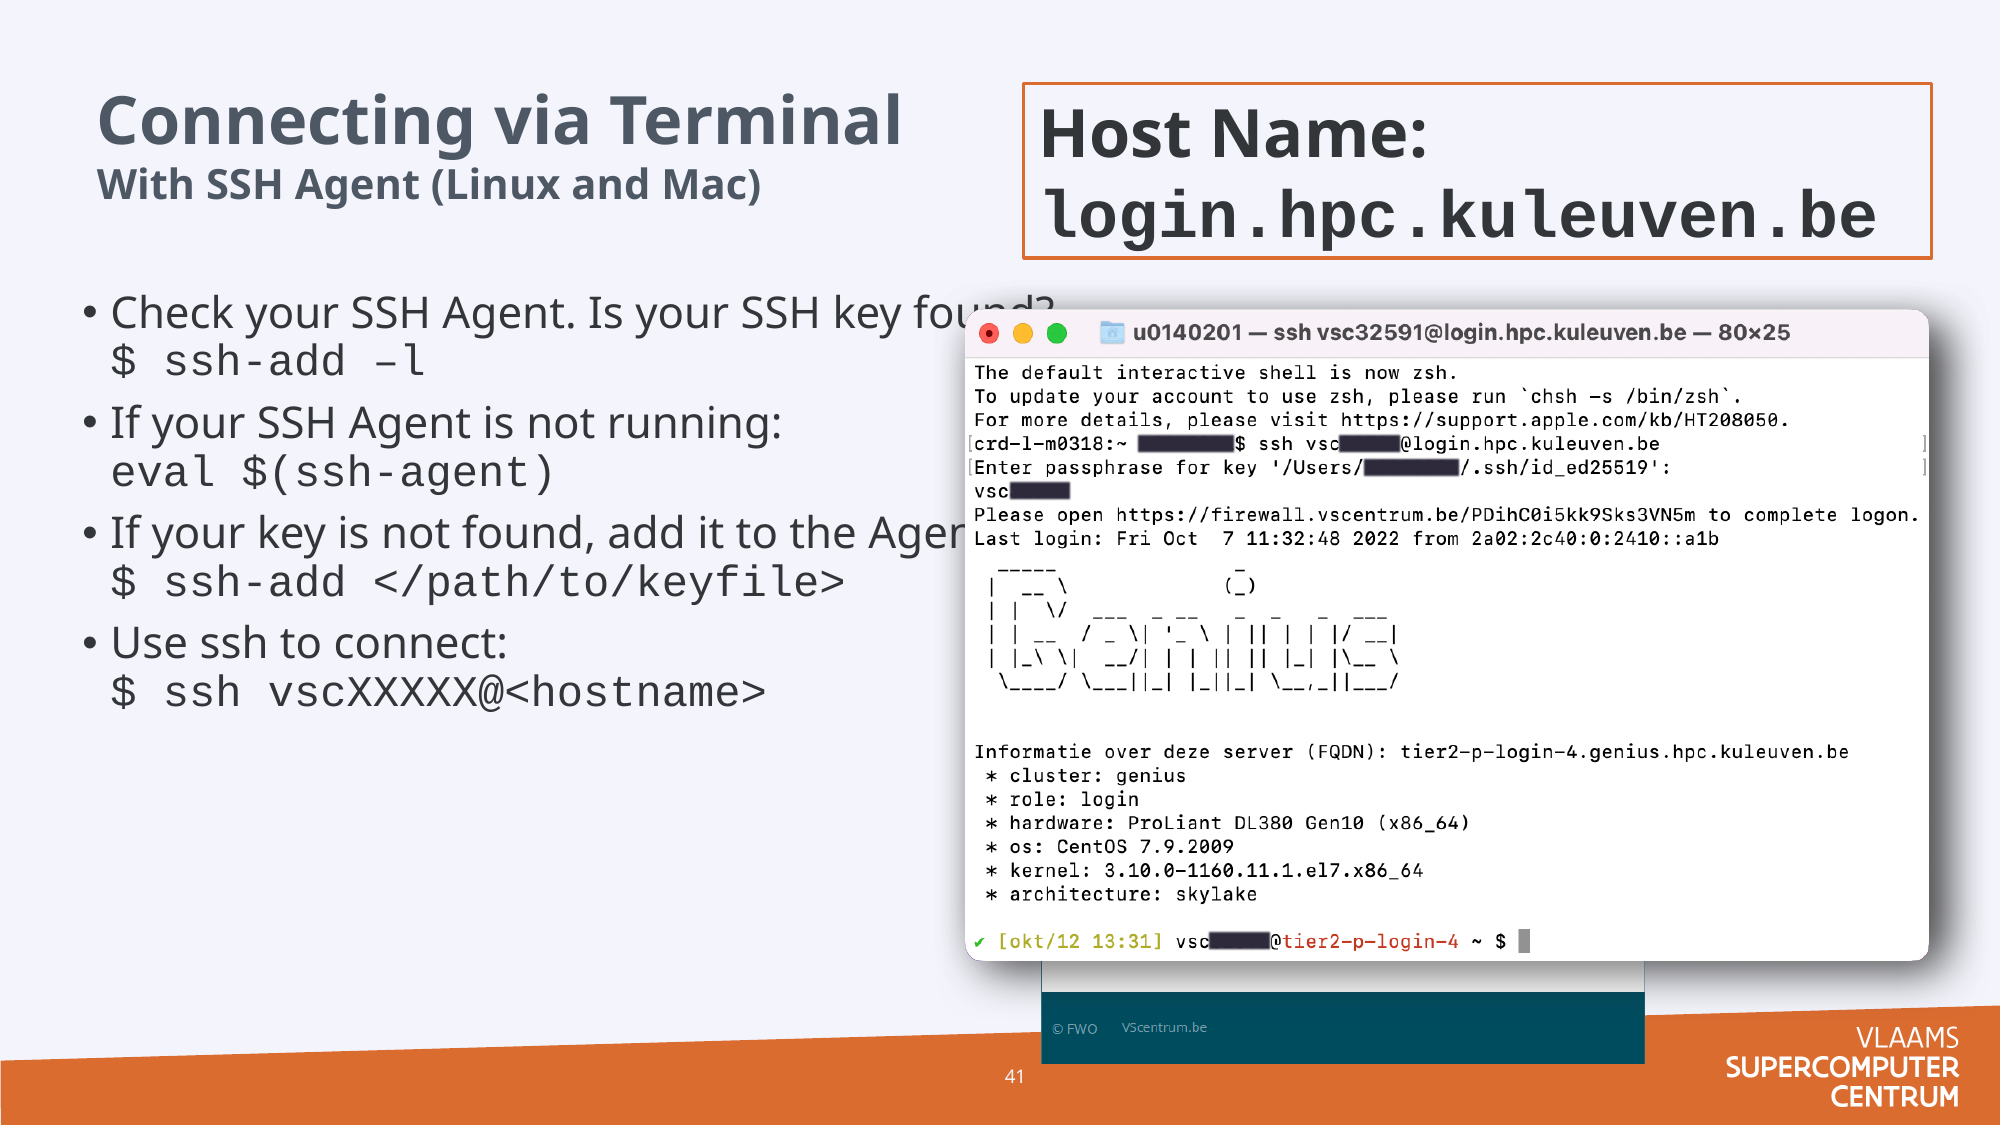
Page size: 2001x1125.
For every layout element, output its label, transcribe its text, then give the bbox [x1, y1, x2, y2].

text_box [965, 310, 1929, 961]
slide_number 41 [958, 1047, 1042, 1108]
picture [1725, 1021, 1960, 1117]
text_box Host Name: login.hpc.kuleuven.be [1023, 83, 1932, 259]
text_box Connecting via Terminal With SSH Agent (Linux and Mac) [82, 70, 953, 215]
list Check your SSH Agent. Is your SSH key found? $ ssh-add –l If your SSH Agent is not running: eval $(ssh-agent) If your key is not found, add it to the Agent: $ ssh-add </path/to/keyfile> Use ssh to connect: $ ssh vscXXXXX@<hostname> [82, 290, 987, 648]
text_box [965, 961, 1928, 1064]
